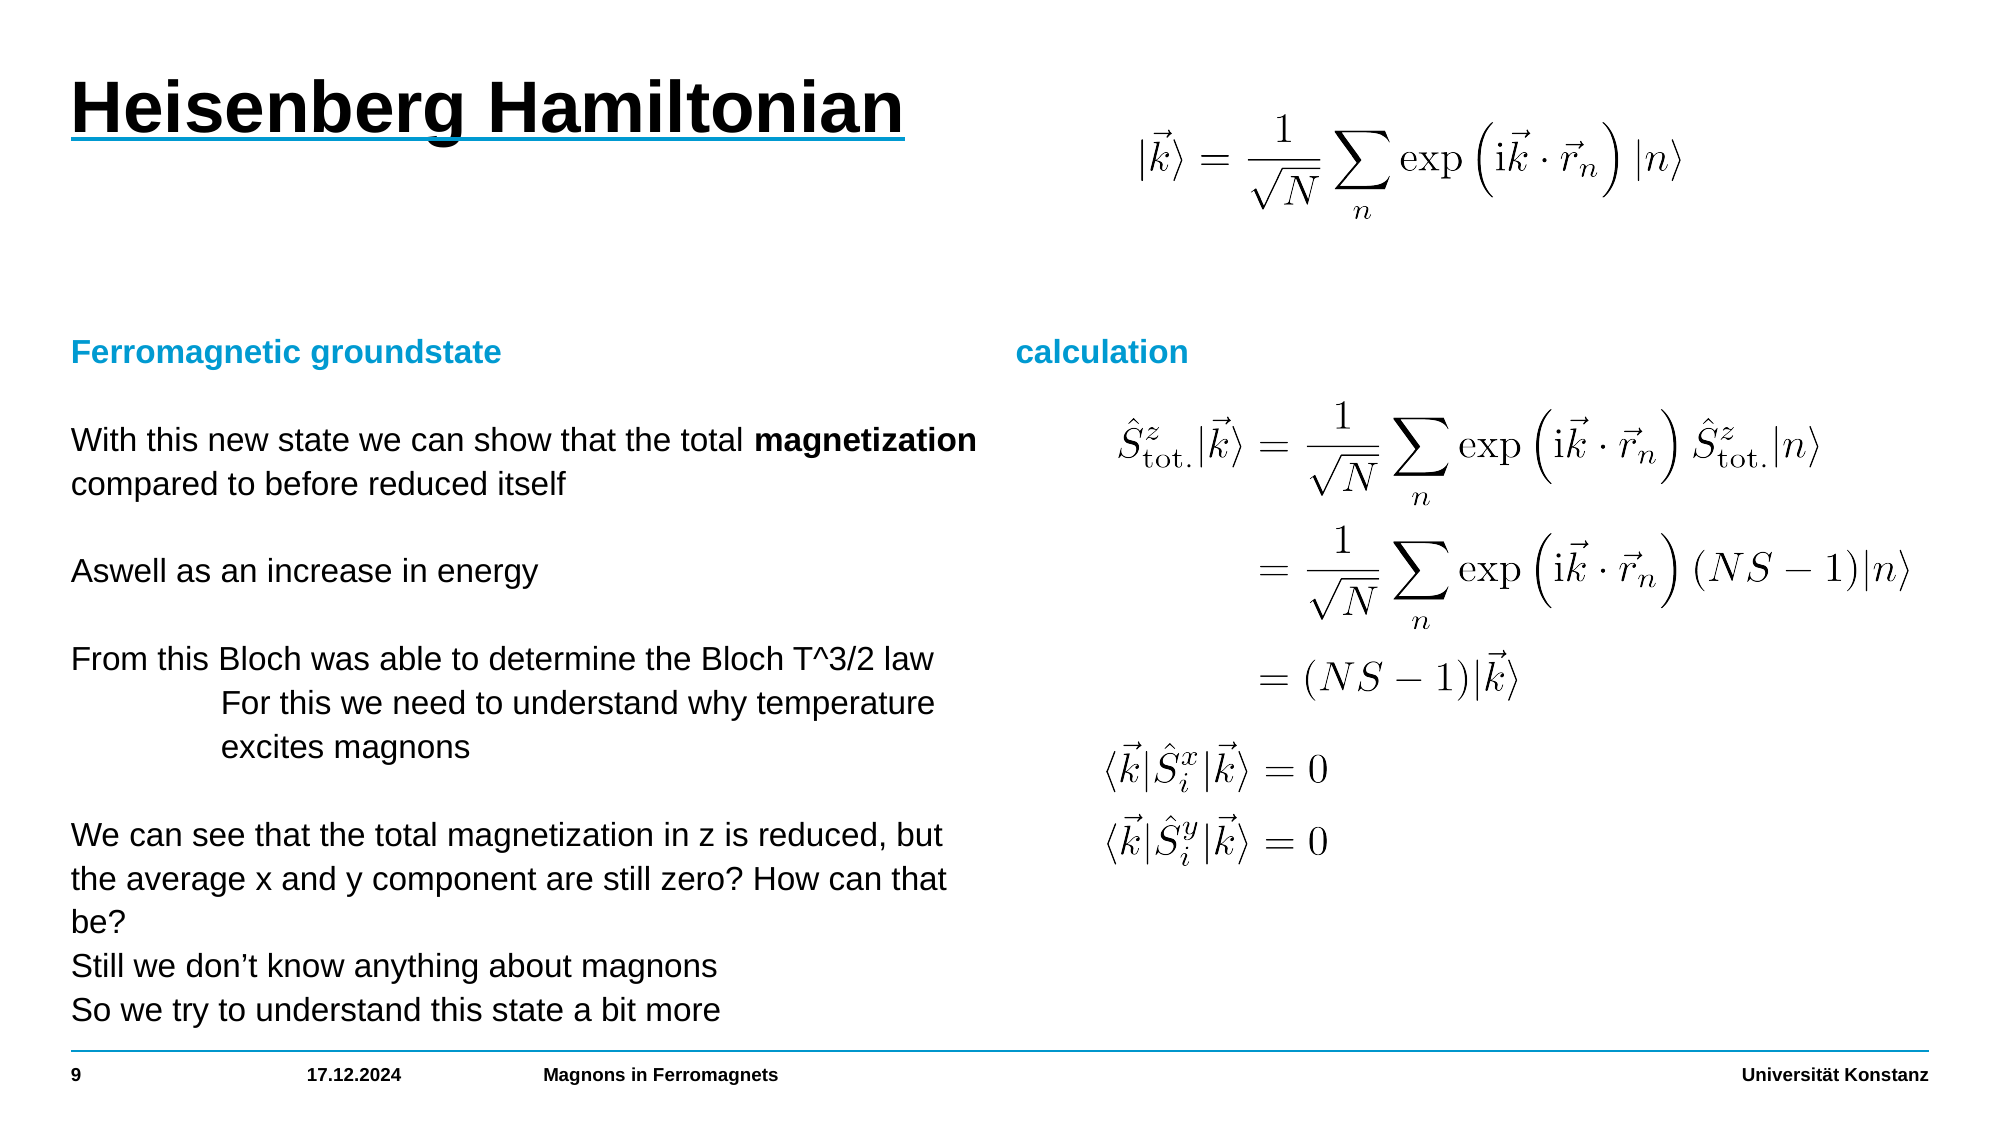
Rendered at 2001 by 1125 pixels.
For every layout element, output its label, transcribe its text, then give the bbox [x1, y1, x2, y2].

list Ferromagnetic groundstate With this new state we can show that the total magnetization compared to before reduced itself Aswell as an increase in energy From this Bloch was able to determine the Bloch T^3/2 law For this we need to understand why temperature excites magnons We can see that the total magnetization in z is reduced, but the average x and y component are still zero? How can that be? Still we don’t know anything about magnons So we try to understand this state a bit more [70, 326, 985, 1000]
picture [1141, 114, 1681, 219]
picture [1106, 740, 1327, 866]
picture [1117, 401, 1909, 701]
title Heisenberg Hamiltonian [70, 66, 1457, 268]
footer Magnons in Ferromagnets [543, 1058, 1489, 1094]
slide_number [306, 1058, 512, 1094]
slide_number 9 [70, 1058, 276, 1094]
list calculation [1015, 326, 1930, 1000]
